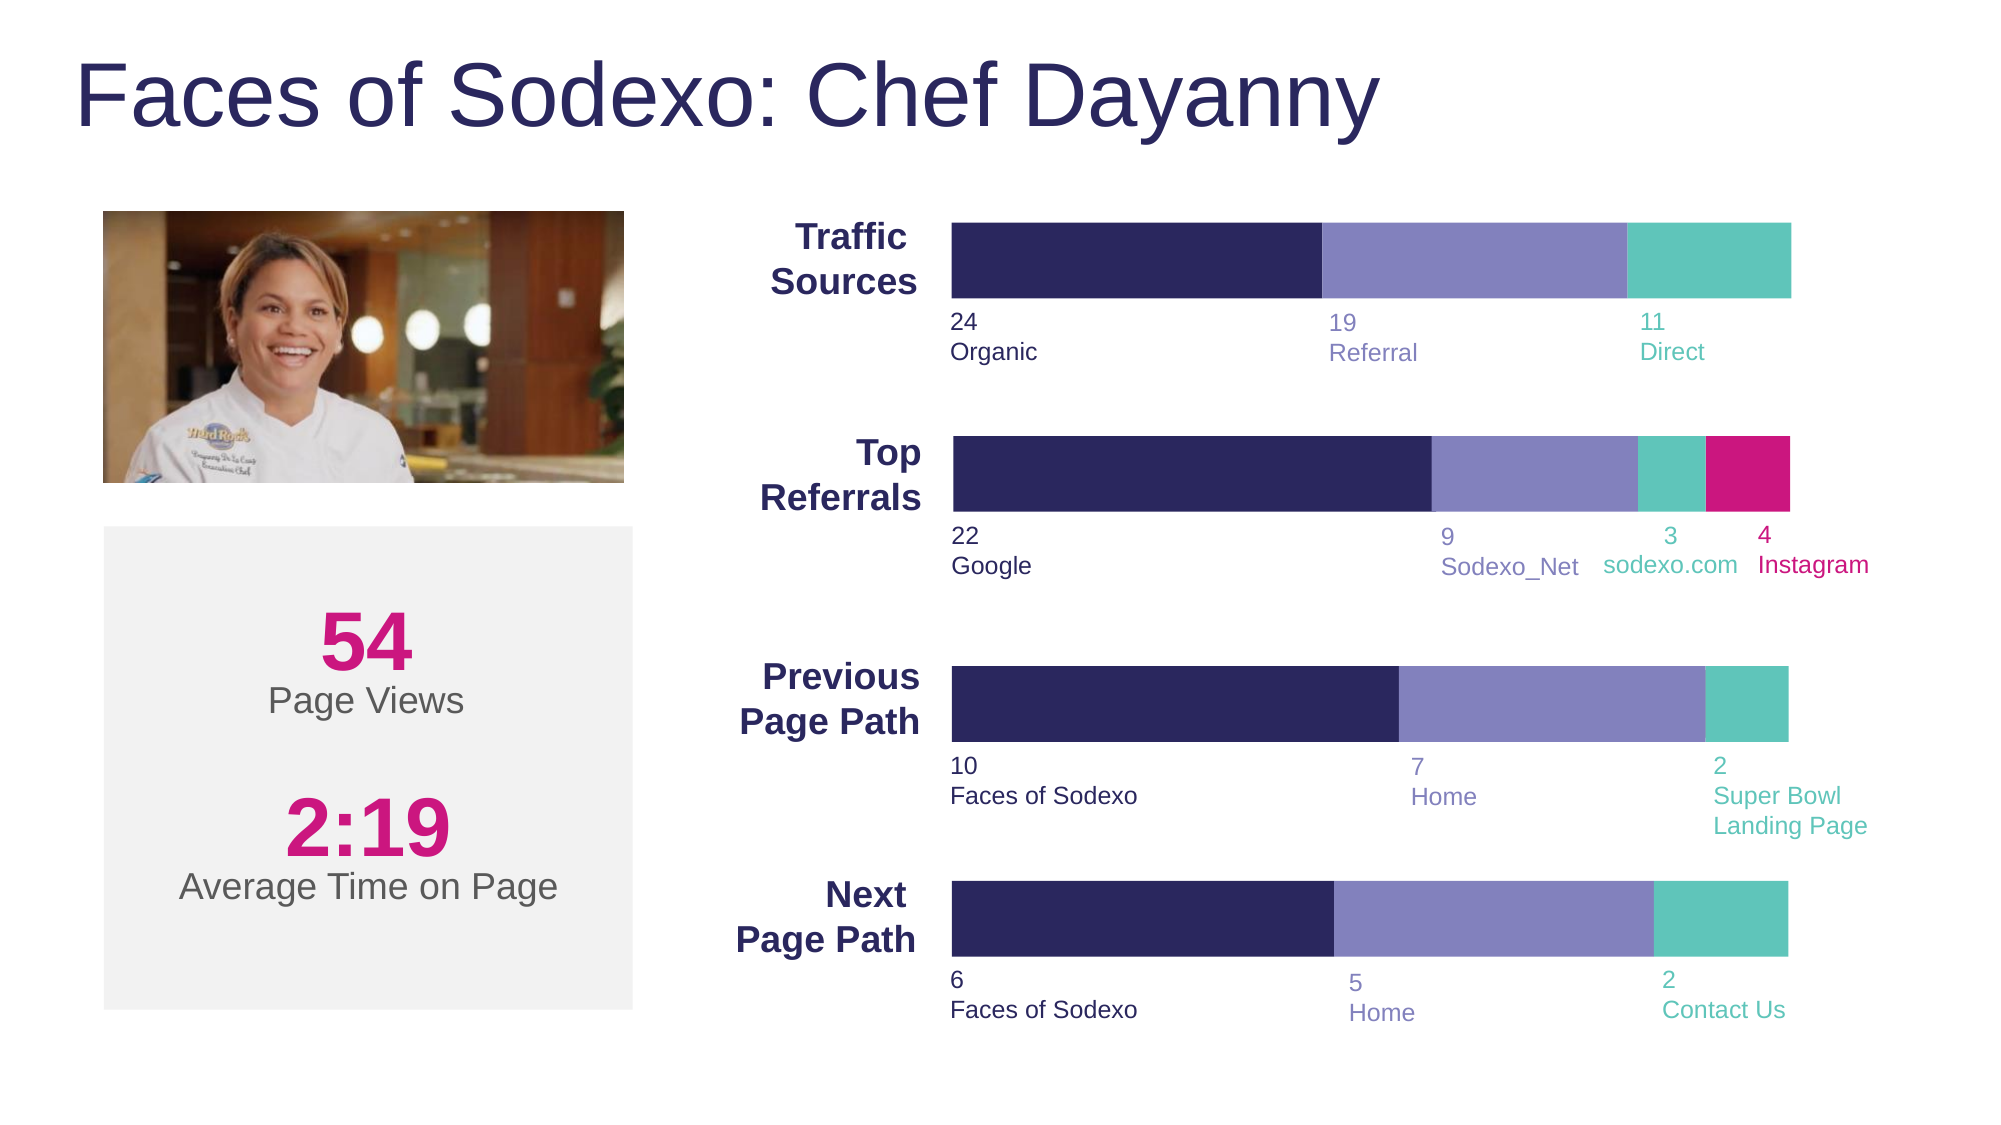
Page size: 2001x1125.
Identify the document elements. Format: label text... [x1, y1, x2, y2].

text_box [1627, 222, 1792, 299]
text_box Top Referrals [688, 420, 937, 526]
text_box [1653, 880, 1789, 956]
picture [103, 210, 624, 483]
text_box [951, 222, 1321, 299]
text_box 11 Direct [1625, 298, 1748, 373]
text_box 22 Google [936, 511, 1228, 587]
text_box 54 [239, 579, 494, 668]
text_box 3 sodexo.com [1583, 511, 1758, 587]
text_box Average Time on Page [113, 855, 624, 915]
text_box 5 Home [1334, 958, 1625, 1034]
text_box 19 Referral [1314, 299, 1605, 375]
text_box [951, 880, 1333, 958]
text_box Previous Page Path [687, 644, 936, 750]
text_box Page Views [166, 668, 567, 729]
text_box [1707, 435, 1791, 511]
text_box 4 Instagram [1743, 511, 2000, 586]
text_box [103, 525, 634, 1011]
text_box [1431, 435, 1637, 512]
text_box [1321, 222, 1627, 299]
text_box [1333, 880, 1653, 958]
text_box 6 Faces of Sodexo [935, 956, 1323, 1032]
text_box 2:19 [241, 765, 496, 855]
text_box [1637, 435, 1707, 511]
text_box [952, 435, 1431, 513]
text_box Next Page Path [683, 862, 932, 968]
text_box 9 Sodexo_Net [1426, 512, 1717, 588]
title Faces of Sodexo: Chef Dayanny [59, 40, 1785, 155]
text_box 2 Contact Us [1647, 956, 2000, 1032]
text_box 24 Organic [935, 298, 1226, 373]
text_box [935, 666, 2000, 848]
text_box Traffic Sources [684, 205, 933, 310]
